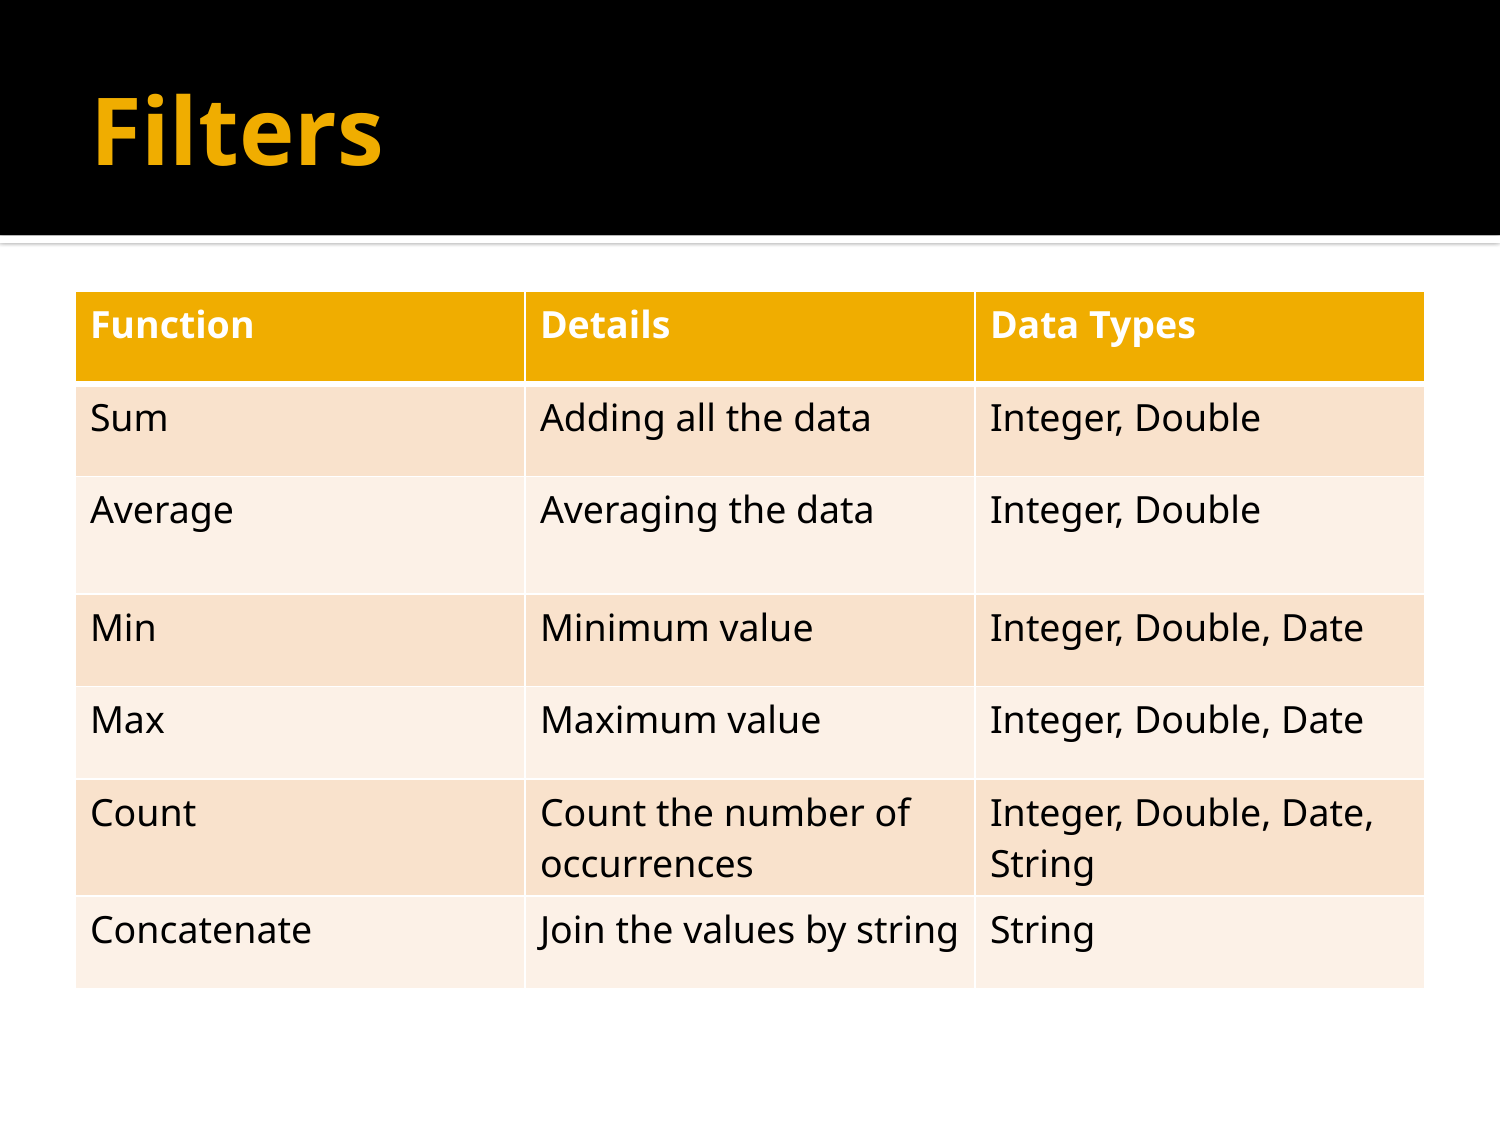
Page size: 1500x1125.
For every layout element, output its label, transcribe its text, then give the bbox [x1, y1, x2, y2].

table_cell Join the values by string [526, 897, 974, 988]
table_cell Integer, Double, Date [976, 595, 1424, 686]
table_cell Adding all the data [526, 387, 974, 476]
table_cell Integer, Double, Date [976, 687, 1424, 778]
table_header Function [76, 292, 524, 381]
table_header Data Types [976, 292, 1424, 381]
table_cell Averaging the data [526, 477, 974, 593]
table_cell Sum [76, 387, 524, 476]
table_cell Integer, Double [976, 477, 1424, 593]
table_cell Min [76, 595, 524, 686]
table_cell Concatenate [76, 897, 524, 988]
table_cell Maximum value [526, 687, 974, 778]
table_cell Integer, Double, Date, String [976, 780, 1424, 895]
table_cell Count the number of occurrences [526, 780, 974, 895]
table_cell Count [76, 780, 524, 895]
table_header Details [526, 292, 974, 381]
table_cell Integer, Double [976, 387, 1424, 476]
table_cell String [976, 897, 1424, 988]
title Filters [75, 25, 1425, 231]
table_cell Minimum value [526, 595, 974, 686]
table_cell Max [76, 687, 524, 778]
table_cell Average [76, 477, 524, 593]
